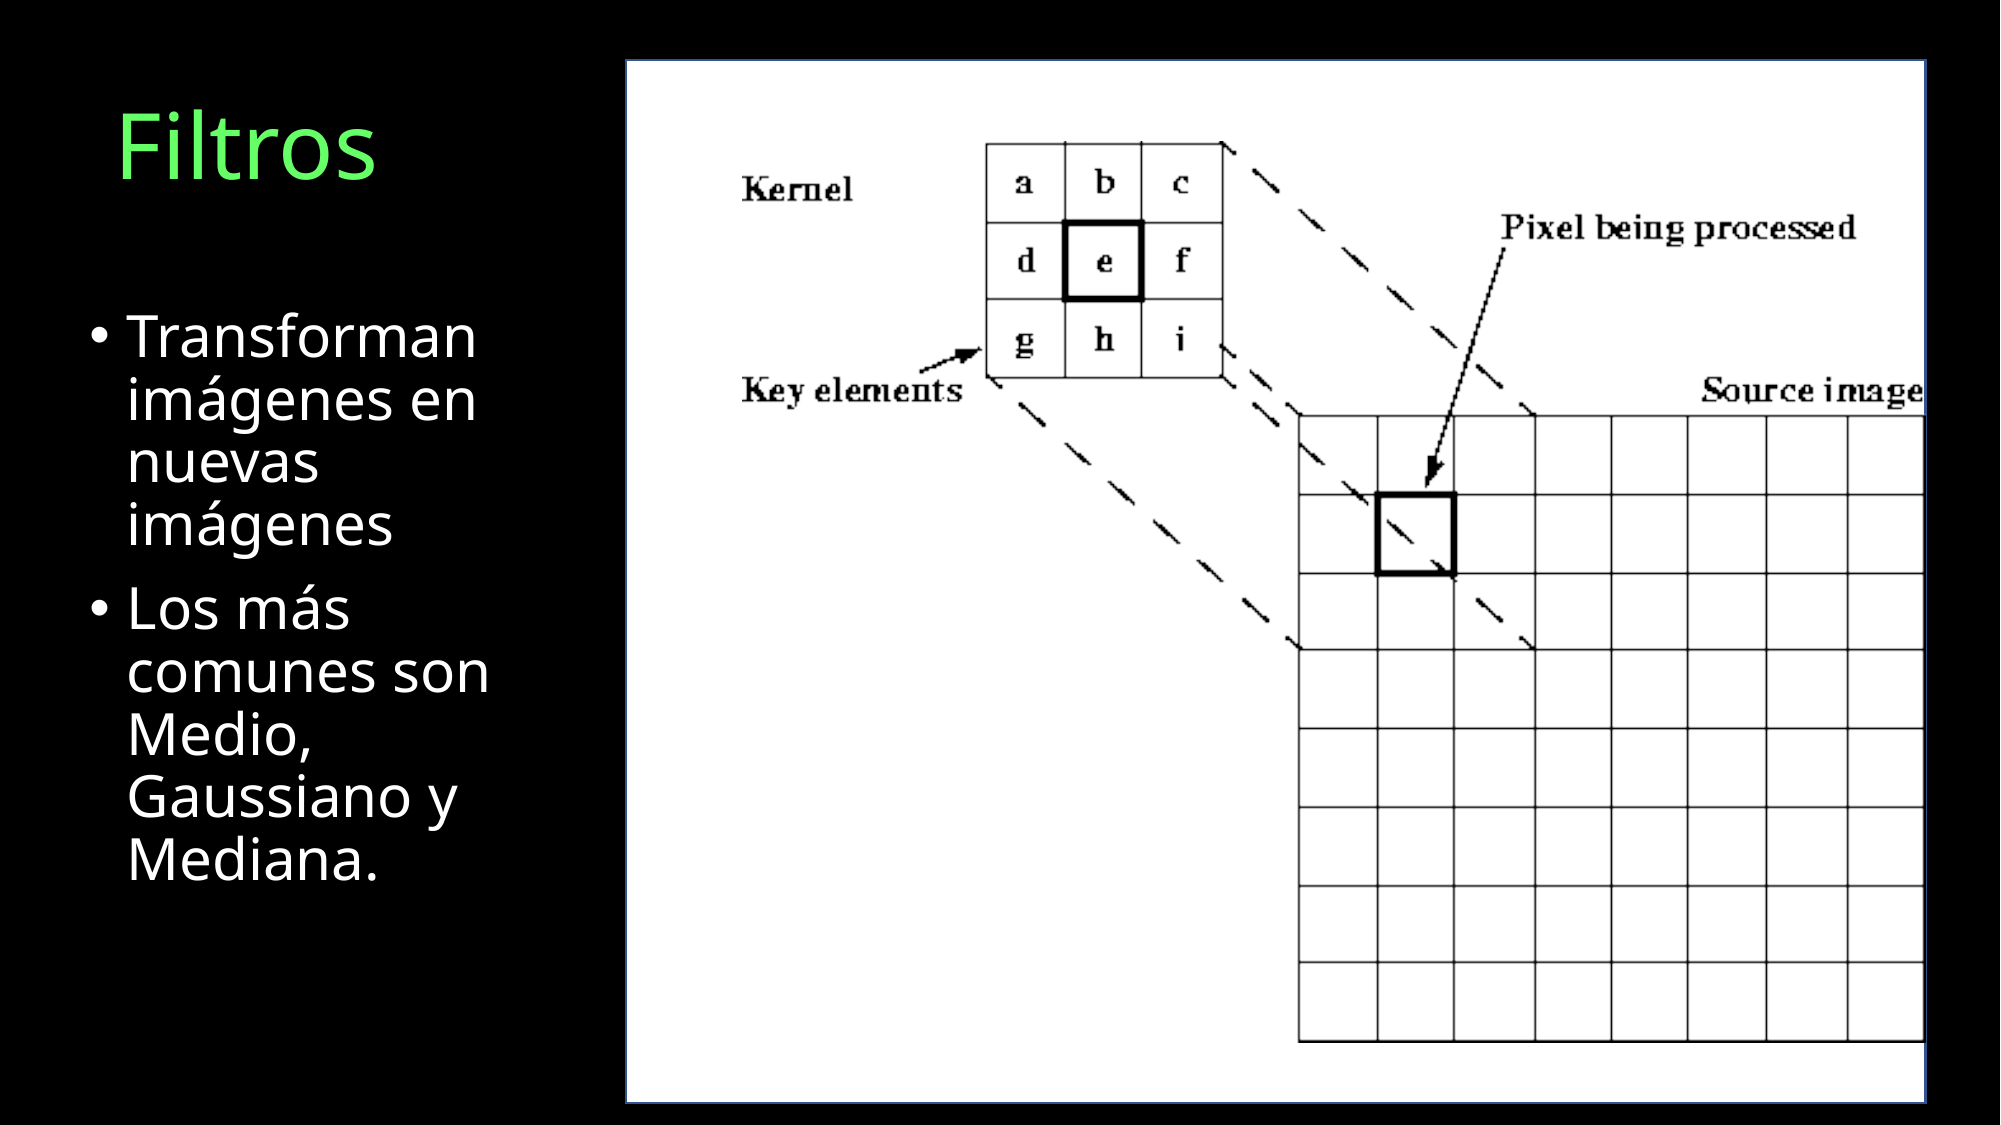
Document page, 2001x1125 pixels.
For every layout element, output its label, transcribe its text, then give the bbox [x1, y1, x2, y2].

picture [742, 141, 1926, 1043]
text_box [625, 59, 1927, 1104]
list Transforman imágenes en nuevas imágenes Los más comunes son Medio, Gaussiano y Mediana. [74, 299, 588, 1014]
title Filtros [99, 41, 1825, 259]
